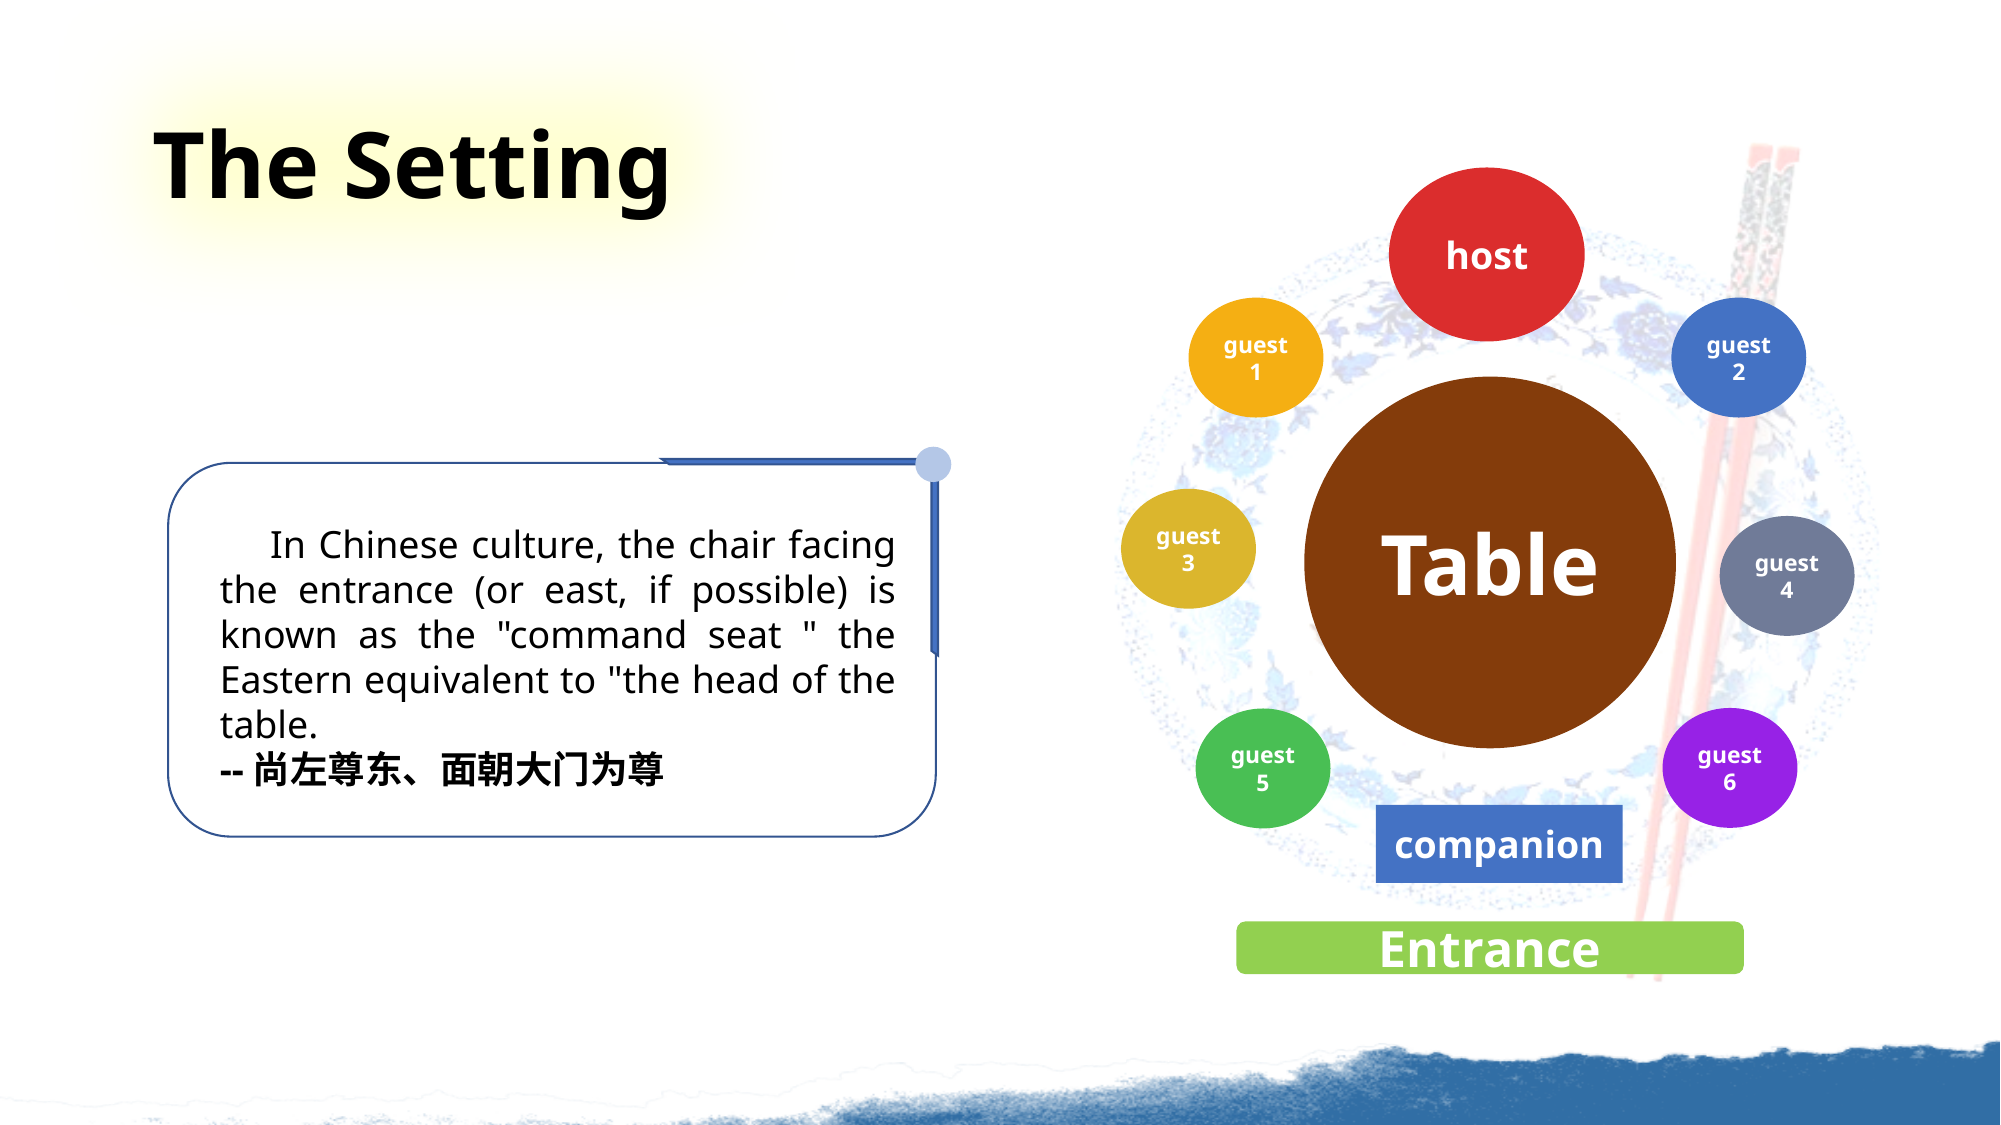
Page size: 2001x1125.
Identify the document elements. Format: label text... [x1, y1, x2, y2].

picture [1031, 116, 1933, 1008]
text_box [168, 453, 947, 837]
picture [0, 1039, 2000, 1125]
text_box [661, 446, 952, 656]
title The Setting [137, 59, 754, 278]
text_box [1121, 167, 1855, 975]
